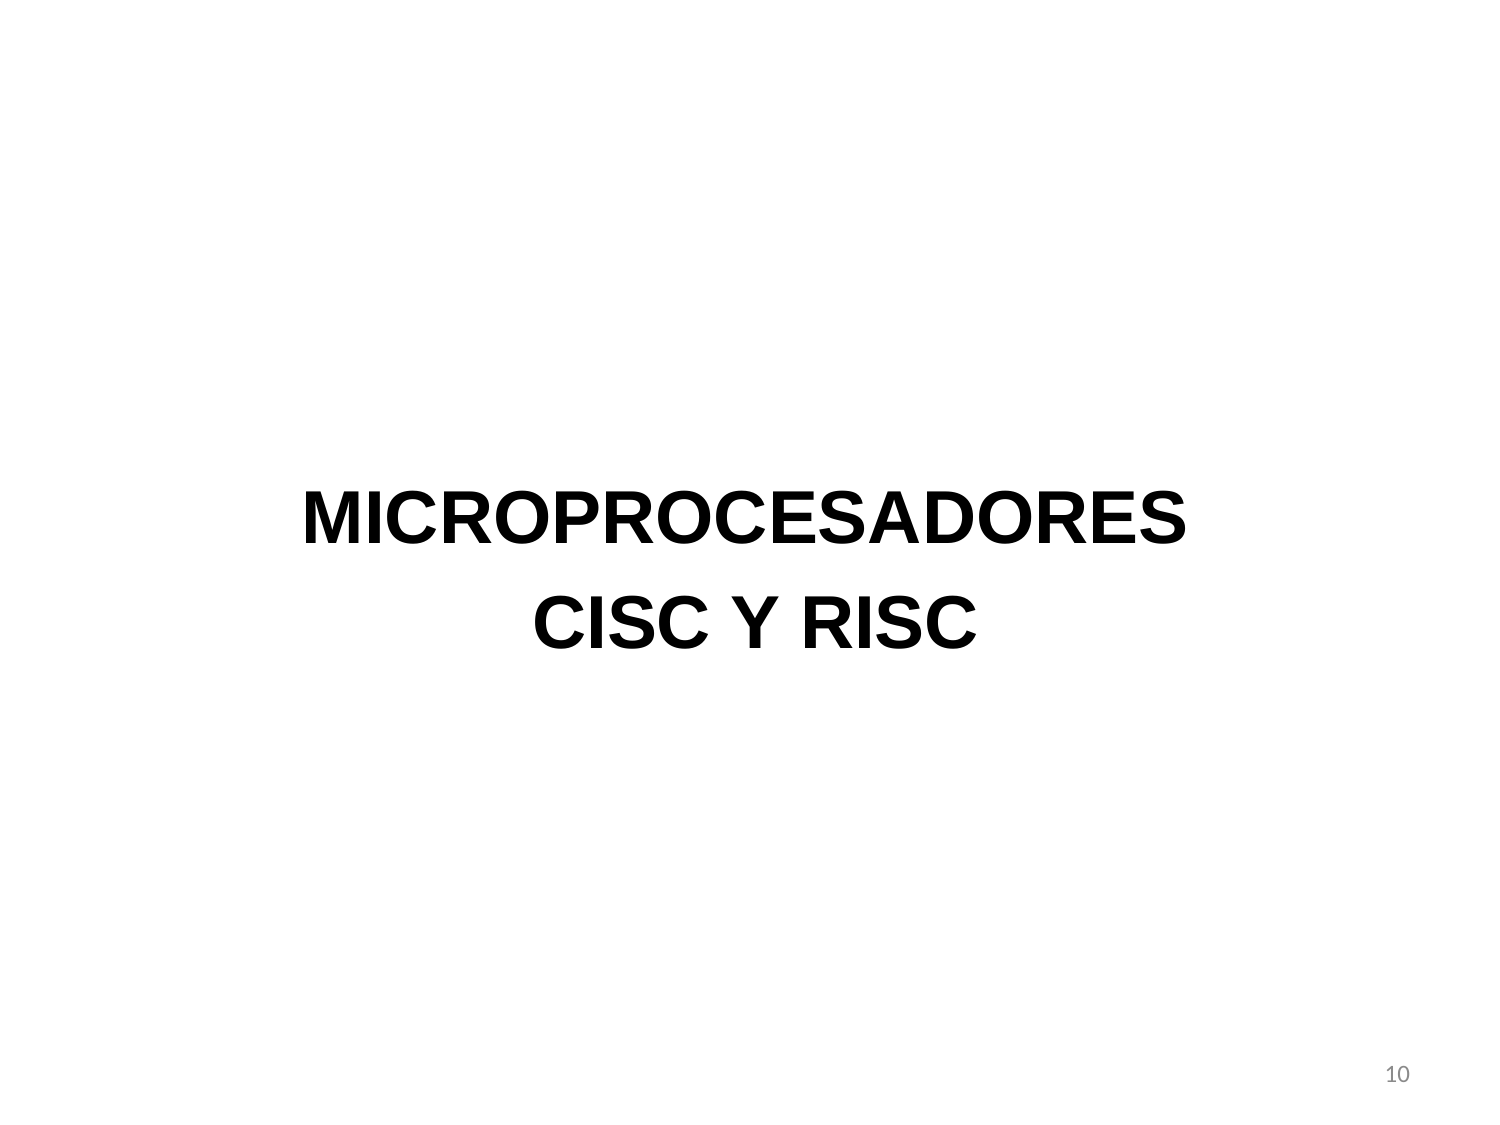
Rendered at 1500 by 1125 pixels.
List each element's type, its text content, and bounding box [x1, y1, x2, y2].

slide_number 10 [1074, 1042, 1425, 1103]
subtitle MICROPROCESADORES CISC Y RISC [70, 246, 1442, 1079]
